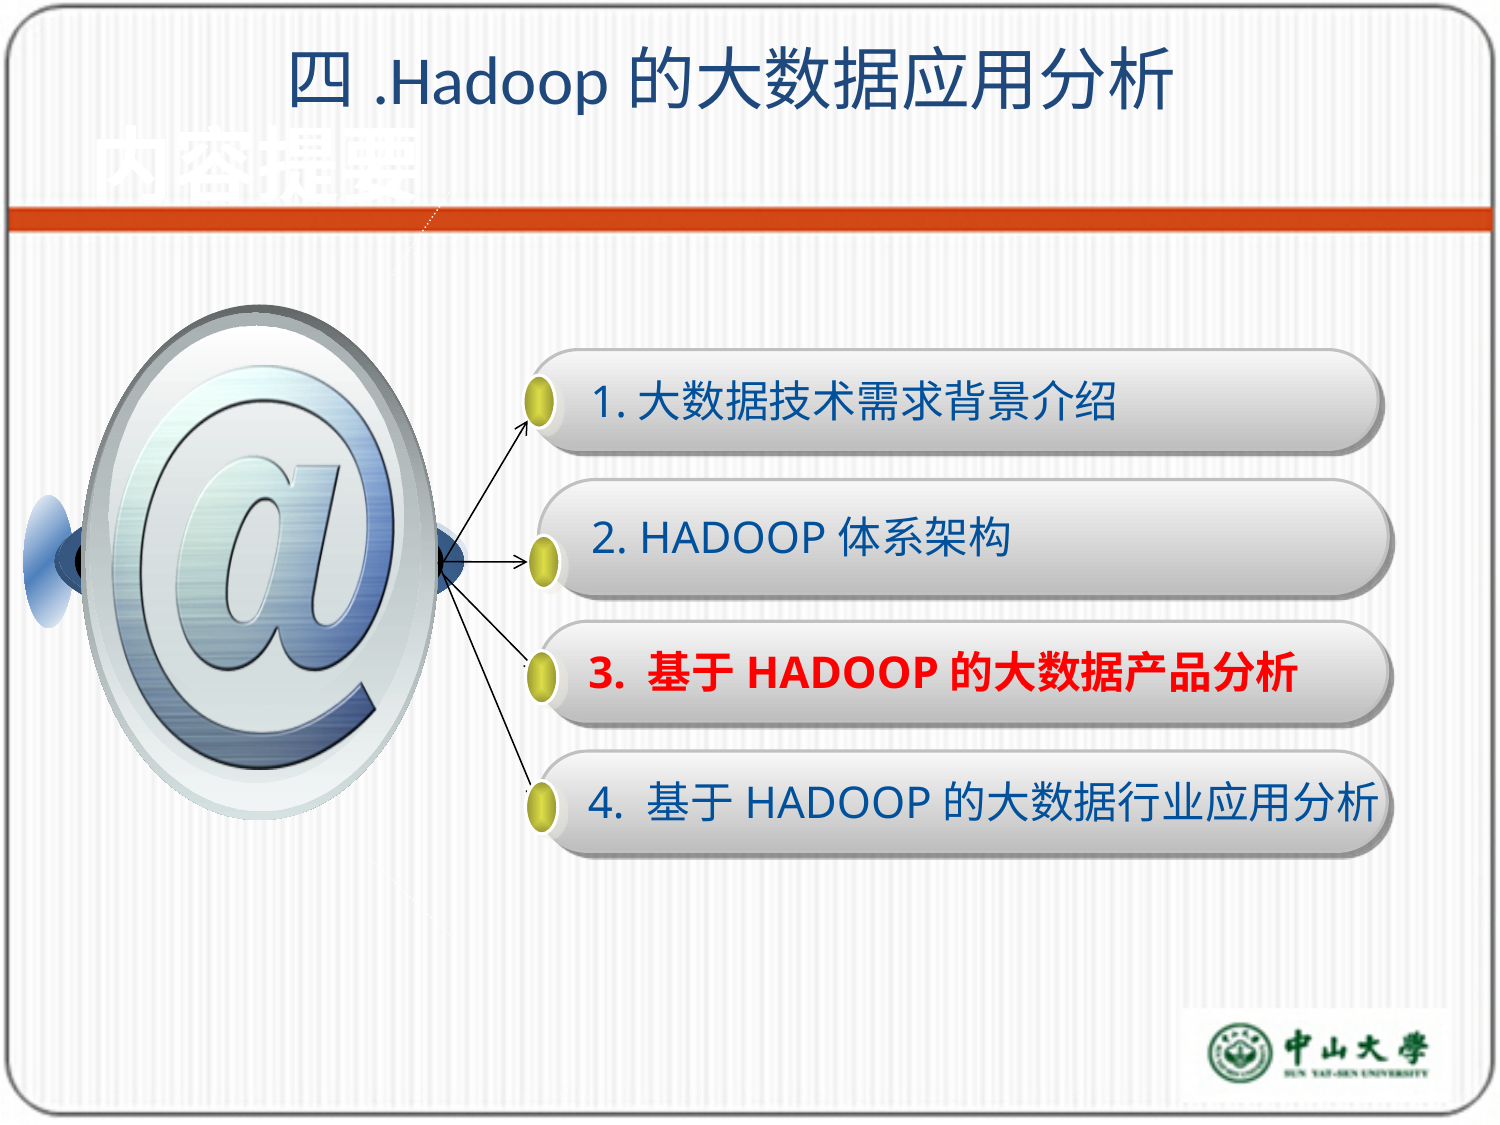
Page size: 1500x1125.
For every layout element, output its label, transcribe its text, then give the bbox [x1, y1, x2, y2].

text_box 四.Hadoop的大数据应用分析 [100, 30, 1363, 126]
text_box 内容提要 [74, 105, 1187, 293]
text_box 1.大数据技术需求背景介绍 [534, 349, 1379, 450]
text_box [525, 780, 558, 834]
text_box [443, 420, 528, 559]
text_box 3. 基于HADOOP的大数据产品分析 [544, 621, 1388, 722]
picture [0, 0, 1500, 1125]
text_box [522, 375, 556, 429]
text_box [542, 651, 558, 704]
text_box 2. HADOOP体系架构 [538, 479, 1389, 594]
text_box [23, 184, 468, 941]
text_box [532, 535, 560, 589]
text_box 4. 基于HADOOP的大数据行业应用分析 [542, 751, 1388, 852]
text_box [437, 561, 538, 802]
